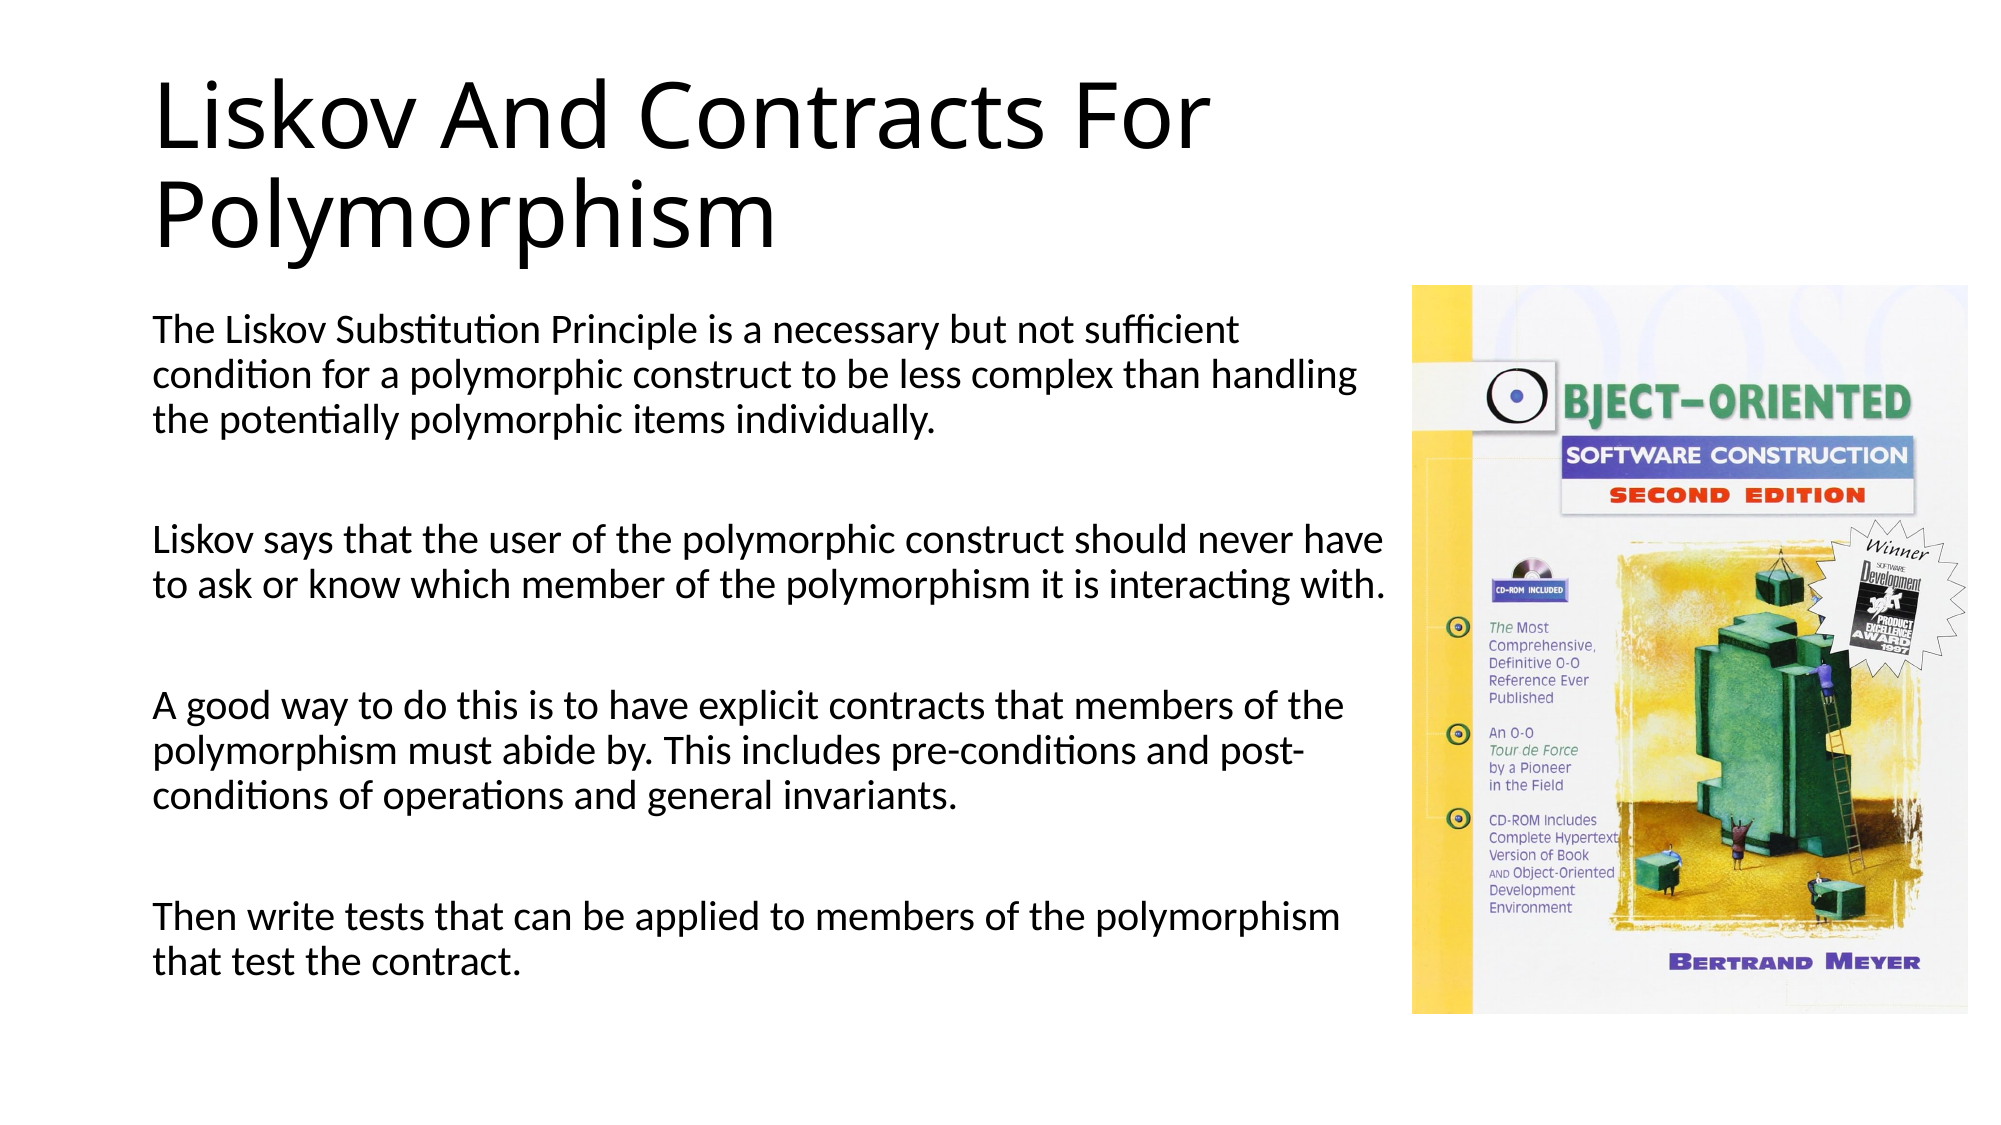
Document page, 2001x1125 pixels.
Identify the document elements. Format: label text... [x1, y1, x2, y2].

picture [1411, 285, 1968, 1014]
title Liskov And Contracts For Polymorphism [137, 59, 1863, 278]
list The Liskov Substitution Principle is a necessary but not sufficient condition for a polymorphic construct to be less complex than handling the potentially polymorphic items individually. Liskov says that the user of the polymorphic construct should never have to ask or know which member of the polymorphism it is interacting with. A good way to do this is to have explicit contracts that members of the polymorphism must abide by. This includes pre-conditions and post-conditions of operations and general invariants. Then write tests that can be applied to members of the polymorphism that test the contract. [137, 299, 1402, 1014]
